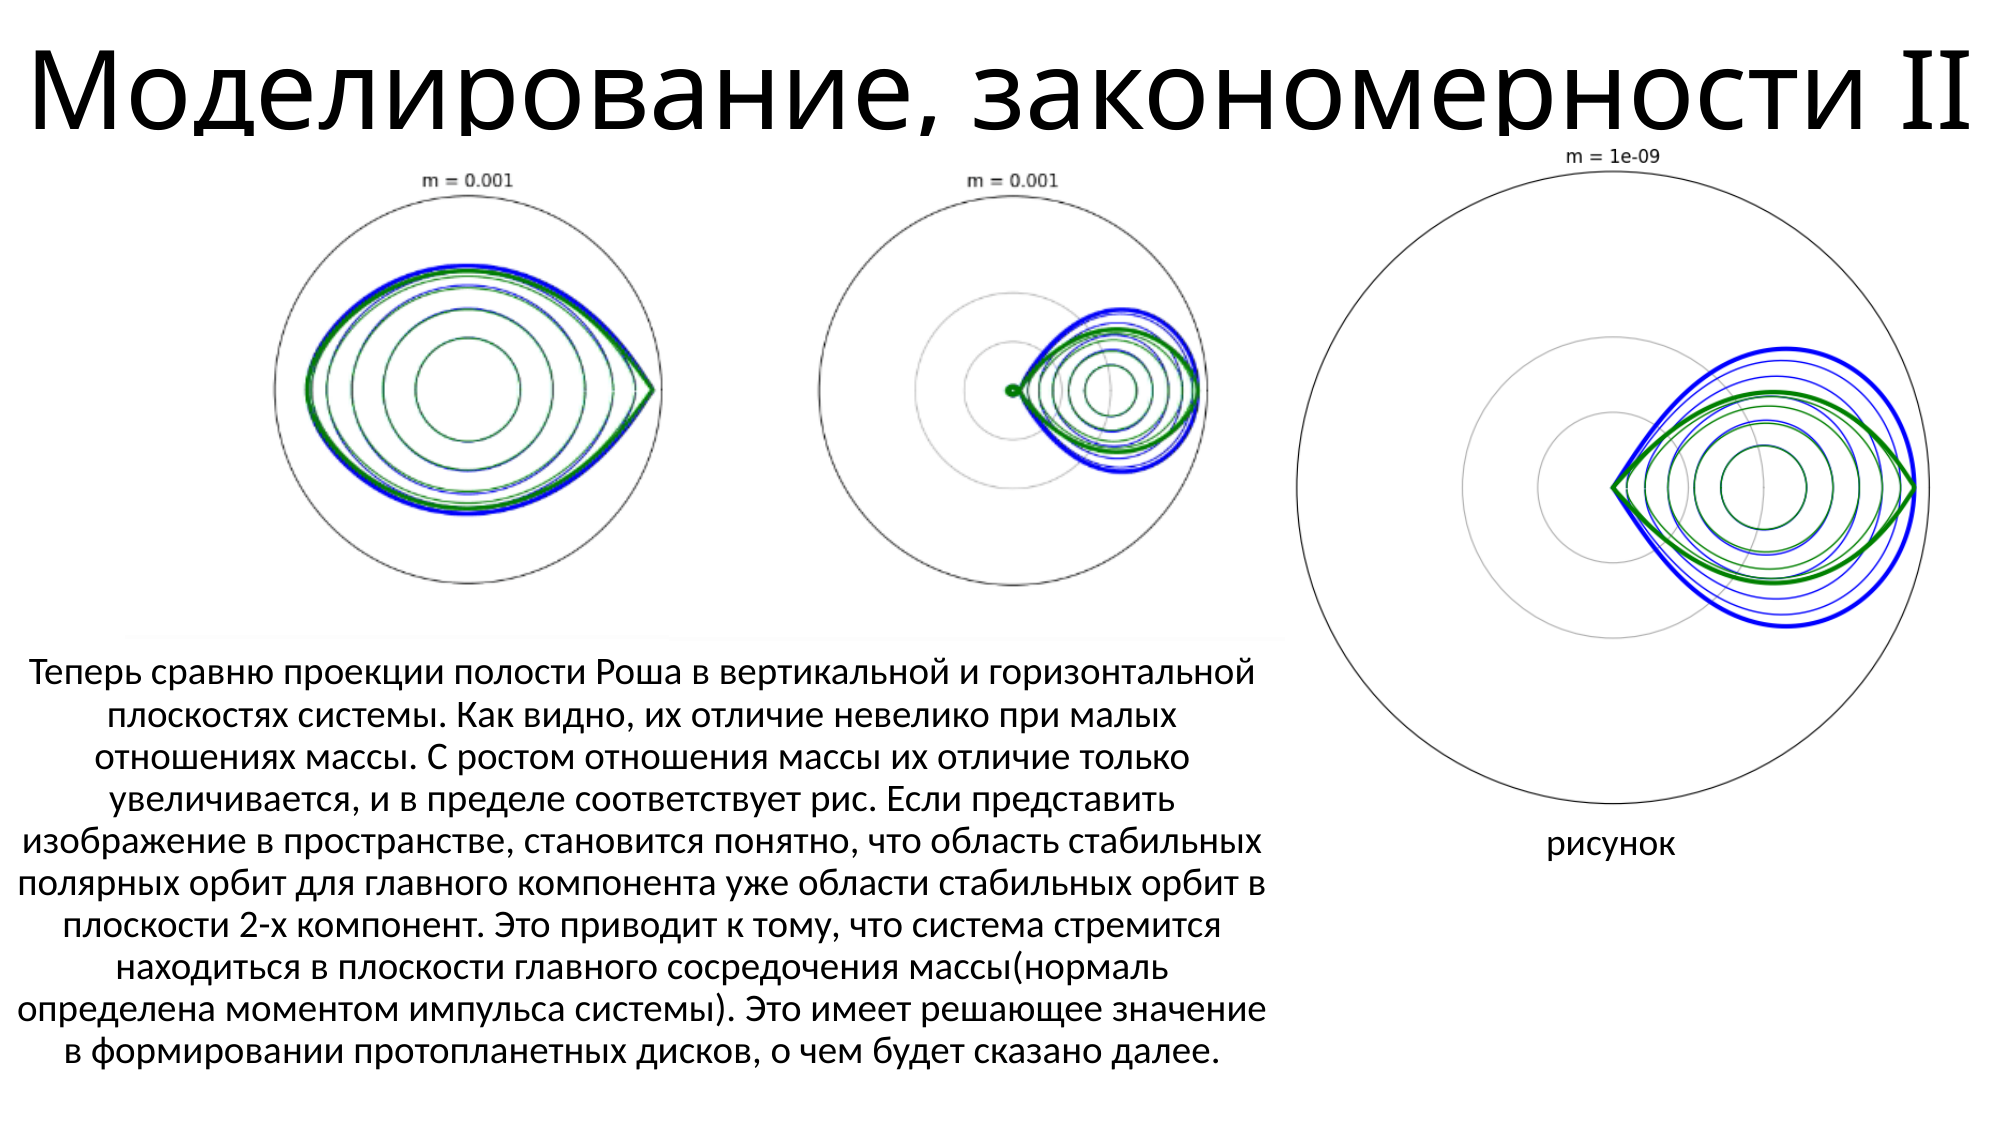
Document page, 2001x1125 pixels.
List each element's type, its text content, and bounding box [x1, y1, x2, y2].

picture [125, 136, 1944, 817]
text_box рисунок [1531, 817, 1697, 871]
title Моделирование, закономерности II [0, 0, 2000, 161]
subtitle Теперь сравню проекции полости Роша в вертикальной и горизонтальной плоскостях системы. Как видно, их отличие невелико при малых отношениях массы. С ростом отношения массы их отличие только увеличивается, и в пределе соответствует рис. Если представить изображение в пространстве, становится понятно, что область стабильных полярных орбит для главного компонента уже области стабильных орбит в плоскости 2-х компонент. Это приводит к тому, что система стремится находиться в плоскости главного сосредочения массы(нормаль определена моментом импульса системы). Это имеет решающее значение в формировании протопланетных дисков, о чем будет сказано далее. [0, 643, 1285, 1125]
